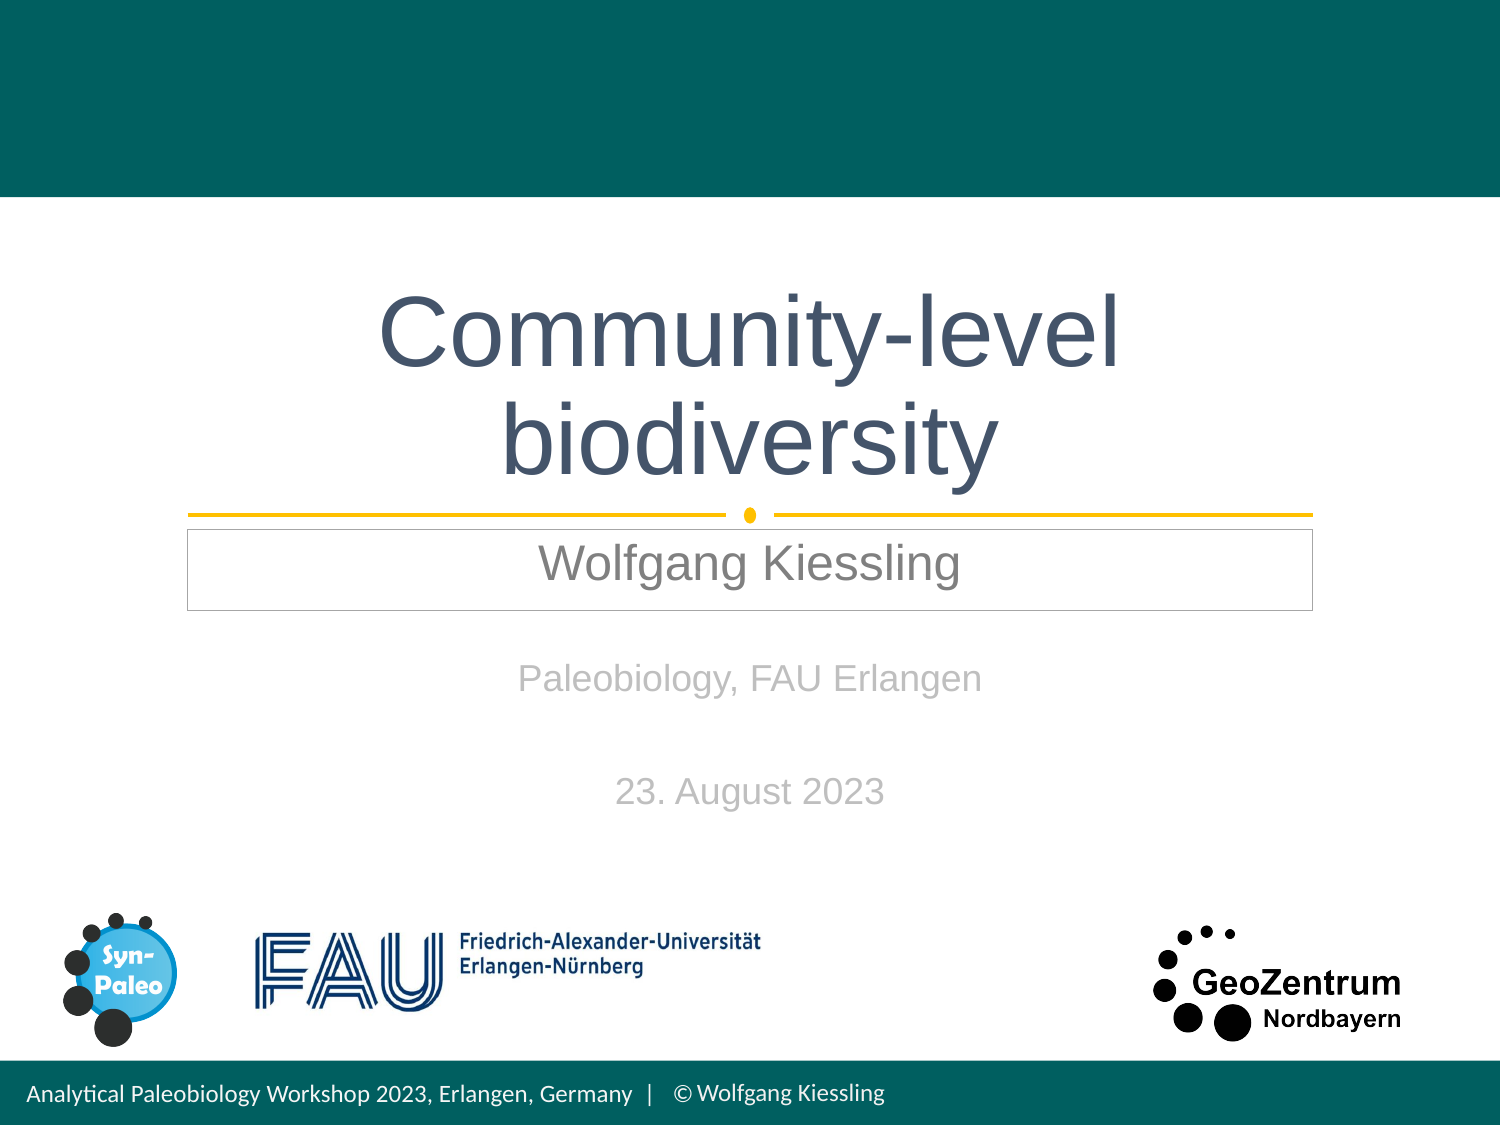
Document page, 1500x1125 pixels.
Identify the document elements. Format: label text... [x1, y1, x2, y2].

list Wolfgang Kiessling [681, 1072, 981, 1114]
picture [63, 913, 177, 1047]
list 23. August 2023 [548, 764, 952, 846]
title Community-level biodiversity [187, 226, 1313, 504]
picture [238, 913, 777, 1028]
picture [1153, 925, 1403, 1043]
subtitle Wolfgang Kiessling [187, 529, 1313, 611]
list Paleobiology, FAU Erlangen [187, 651, 1313, 733]
